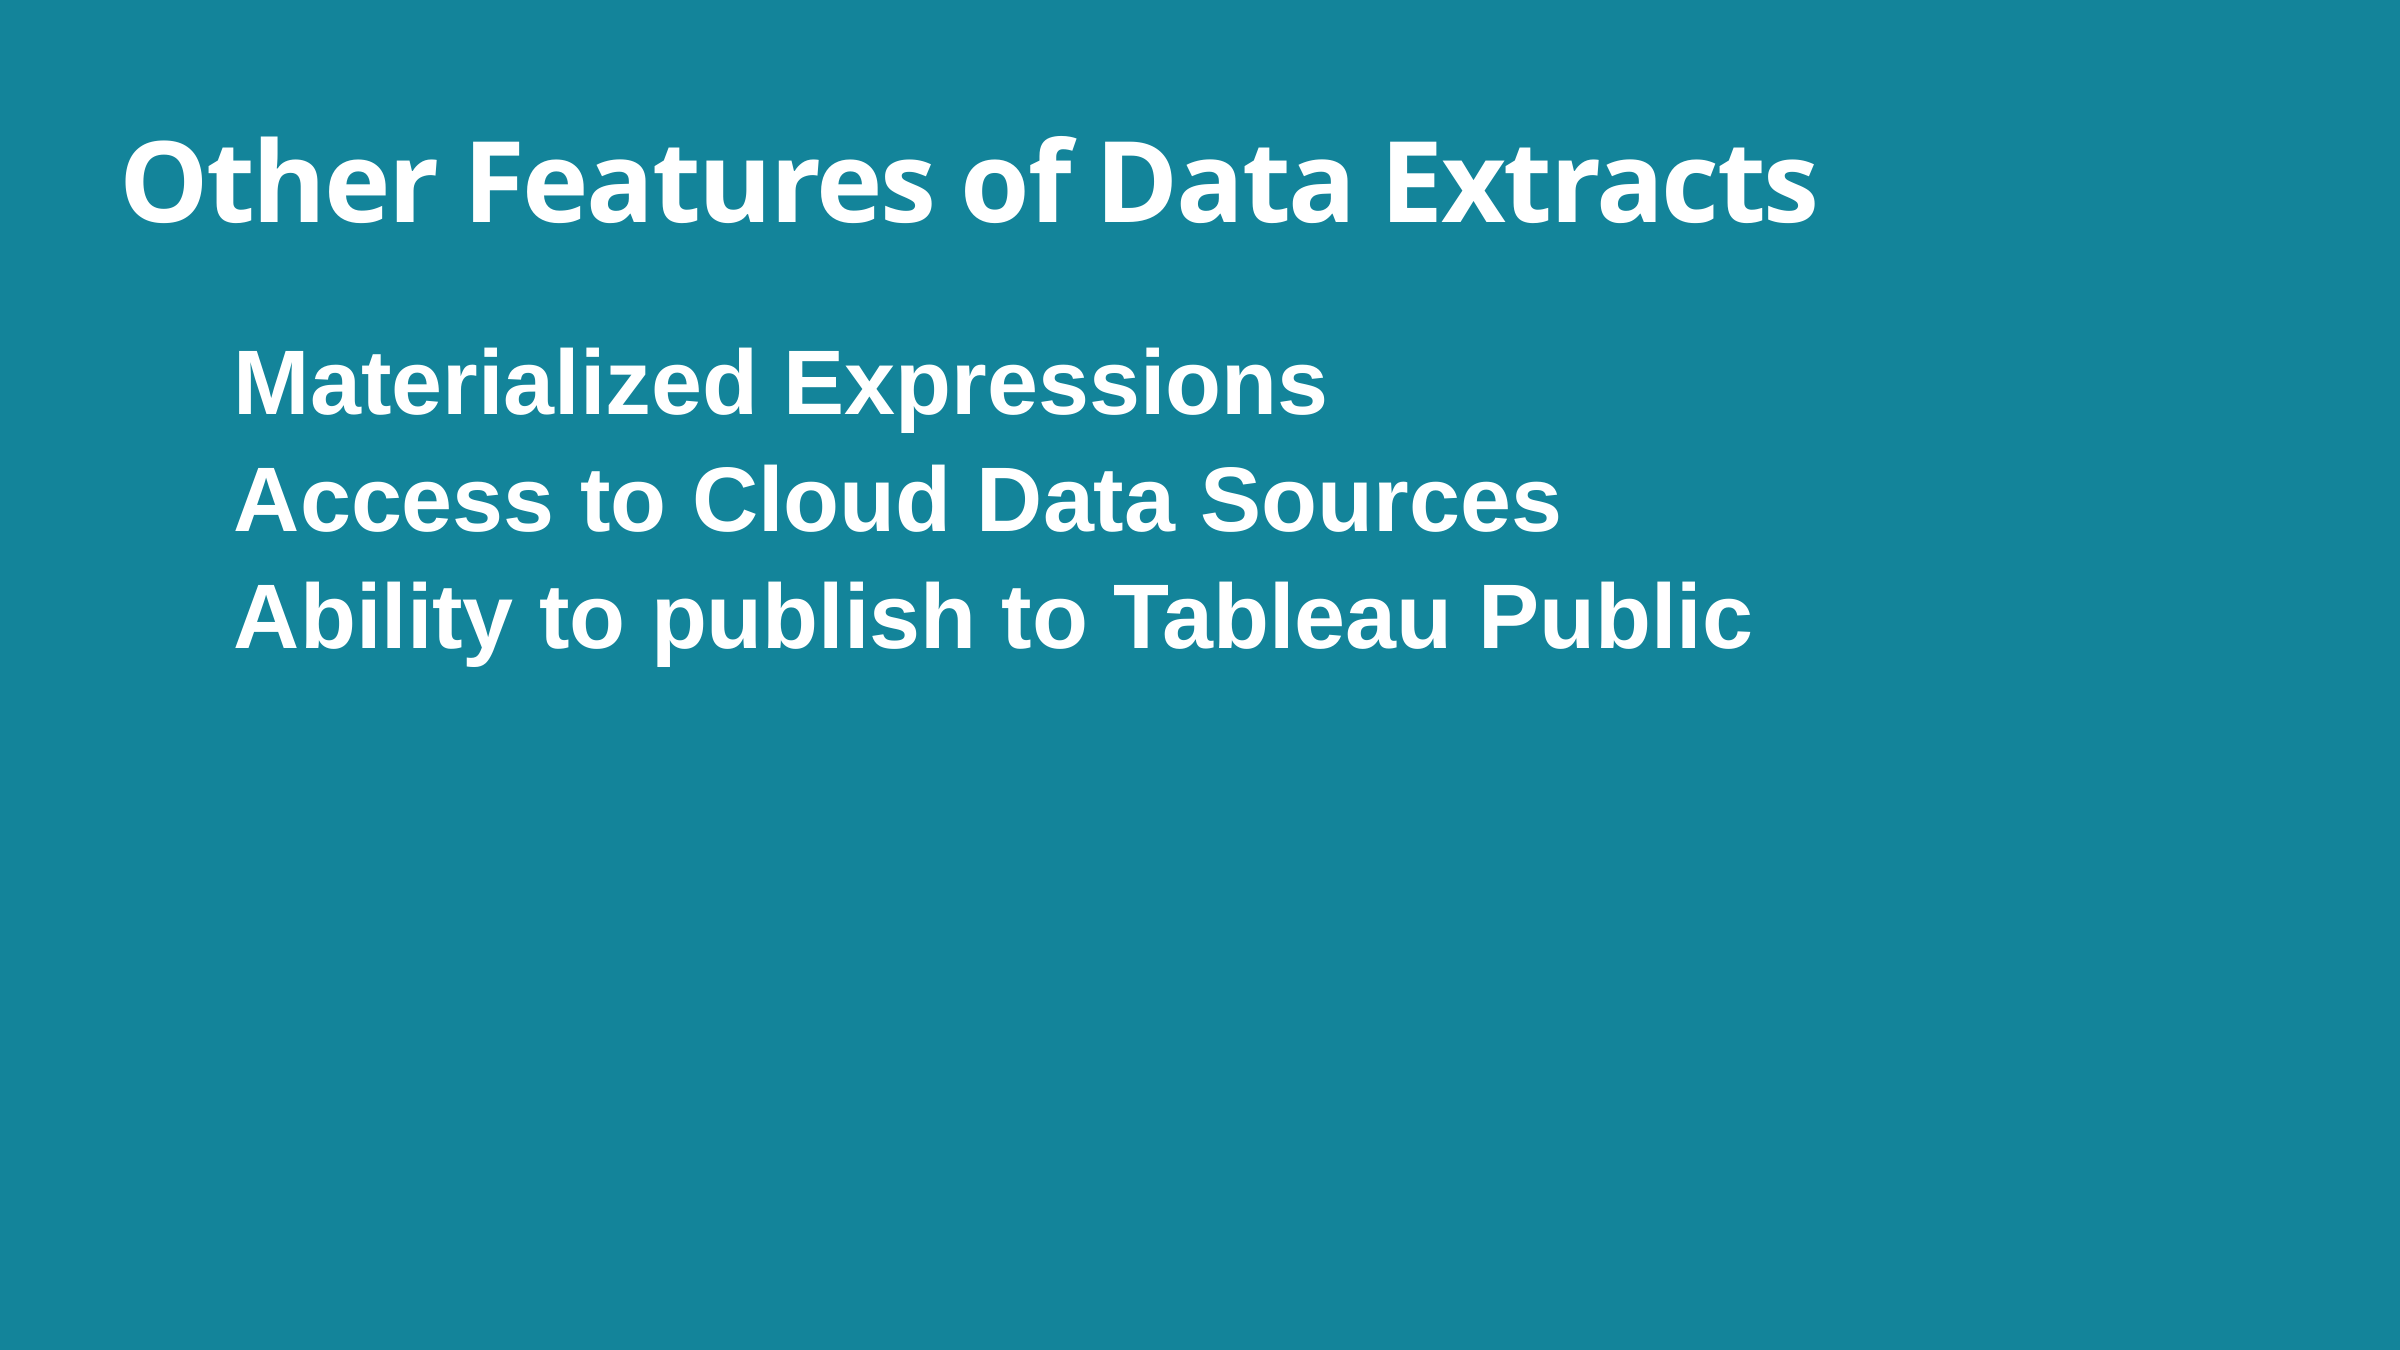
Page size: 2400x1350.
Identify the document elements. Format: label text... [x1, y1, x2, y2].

subtitle Materialized Expressions Access to Cloud Data Sources Ability to publish to Tableau Public [210, 320, 1890, 695]
title Other Features of Data Extracts [95, 110, 2136, 400]
